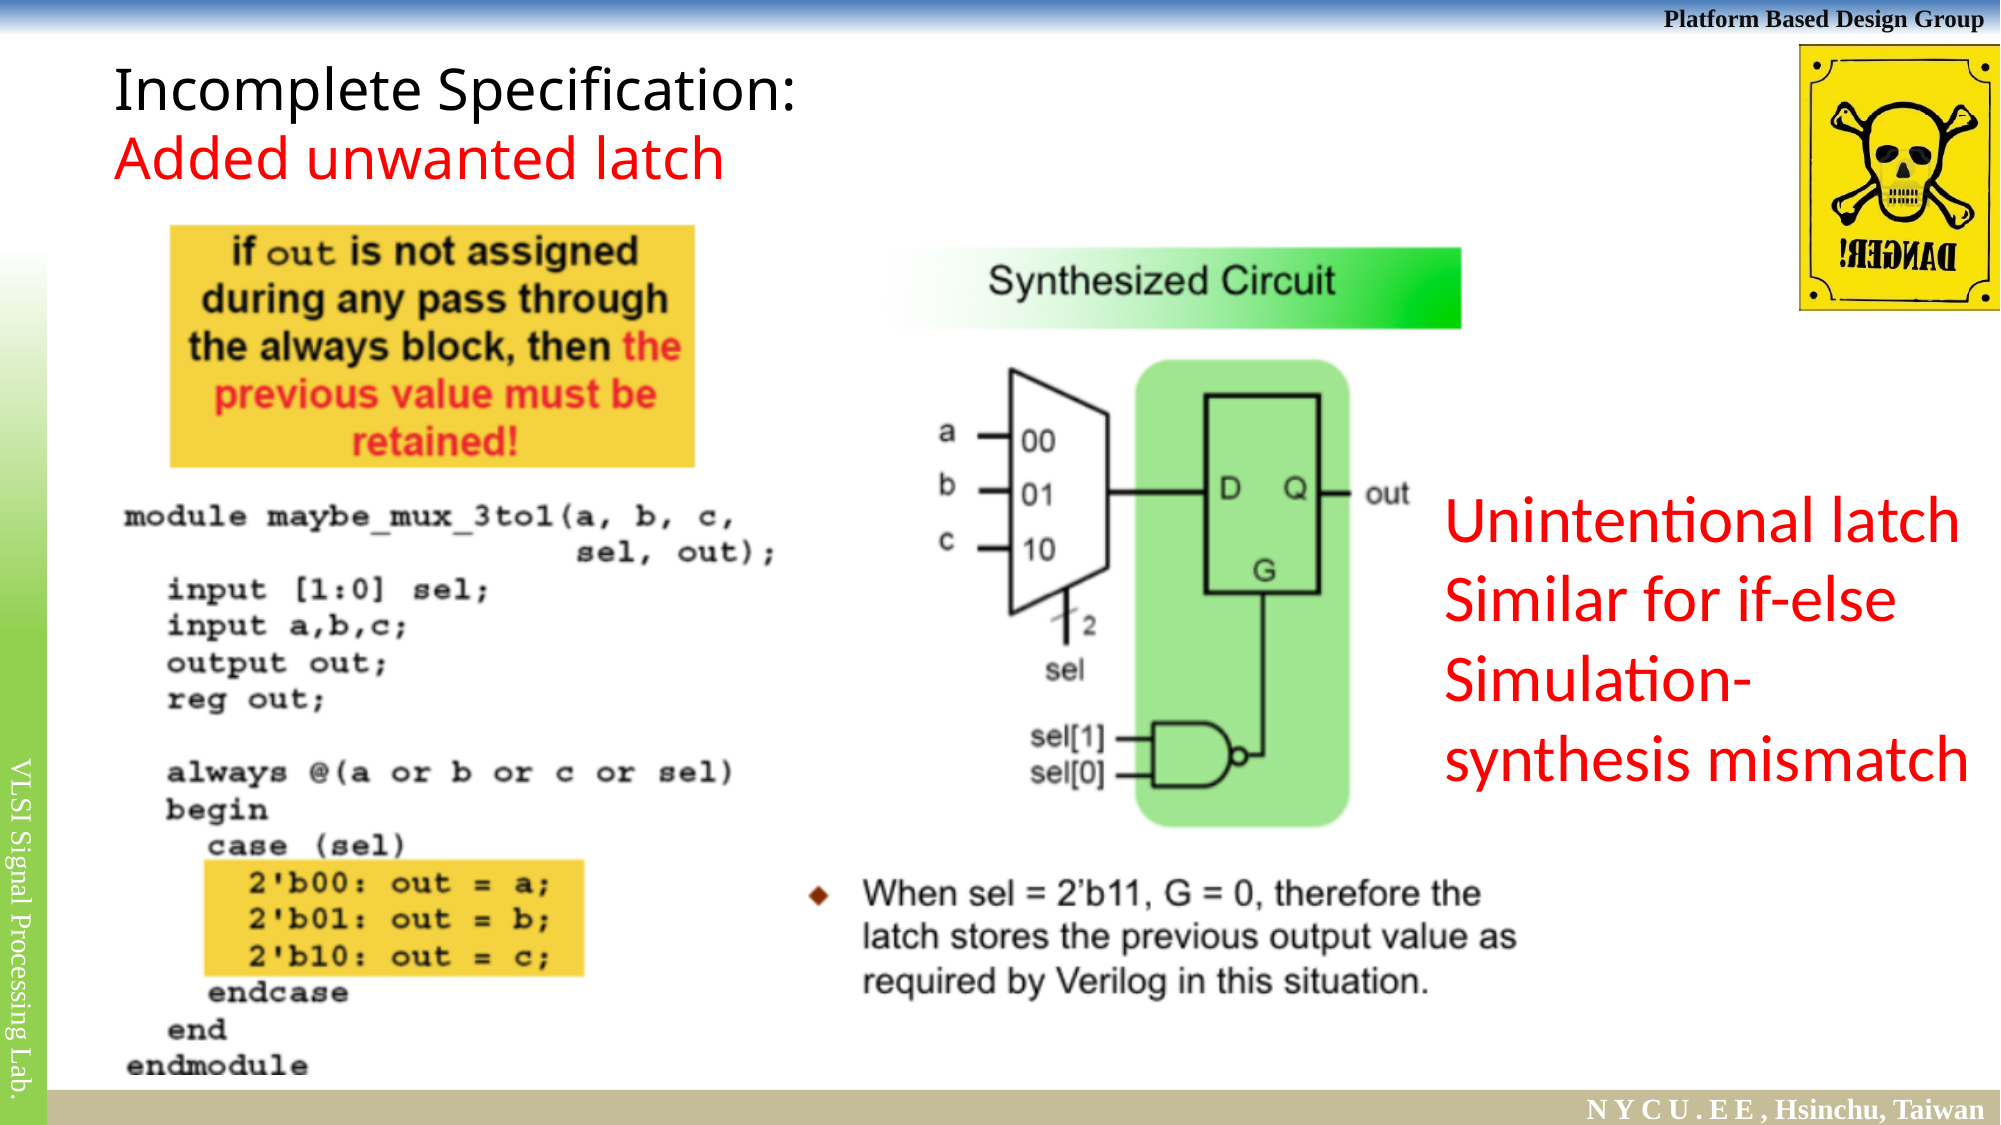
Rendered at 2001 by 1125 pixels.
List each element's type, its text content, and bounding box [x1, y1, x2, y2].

title Incomplete Specification: Added unwanted latch [99, 44, 1799, 200]
picture [102, 222, 1574, 1075]
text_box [0, 472, 47, 476]
picture [1799, 44, 2000, 311]
text_box Unintentional latch Similar for if-else Simulation-synthesis mismatch [1578, 467, 2000, 803]
